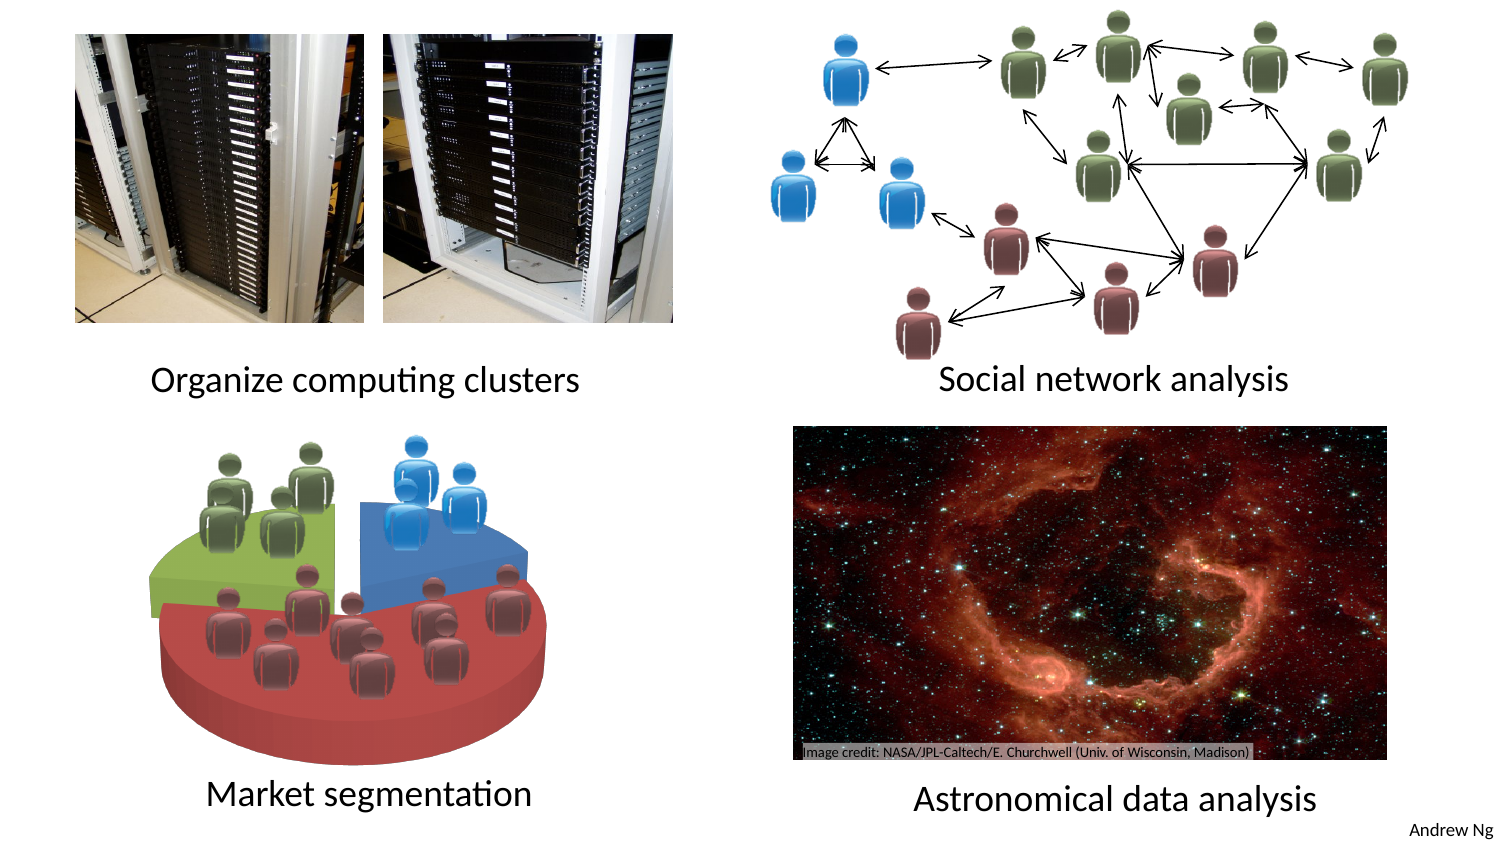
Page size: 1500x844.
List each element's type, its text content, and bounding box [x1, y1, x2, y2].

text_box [762, 0, 1415, 371]
text_box Astronomical data analysis [853, 769, 1377, 827]
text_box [1244, 163, 1308, 260]
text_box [874, 60, 993, 69]
picture [74, 34, 364, 323]
text_box Social network analysis [893, 380, 1335, 407]
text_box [793, 426, 1387, 761]
picture [383, 34, 673, 323]
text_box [74, 346, 686, 844]
